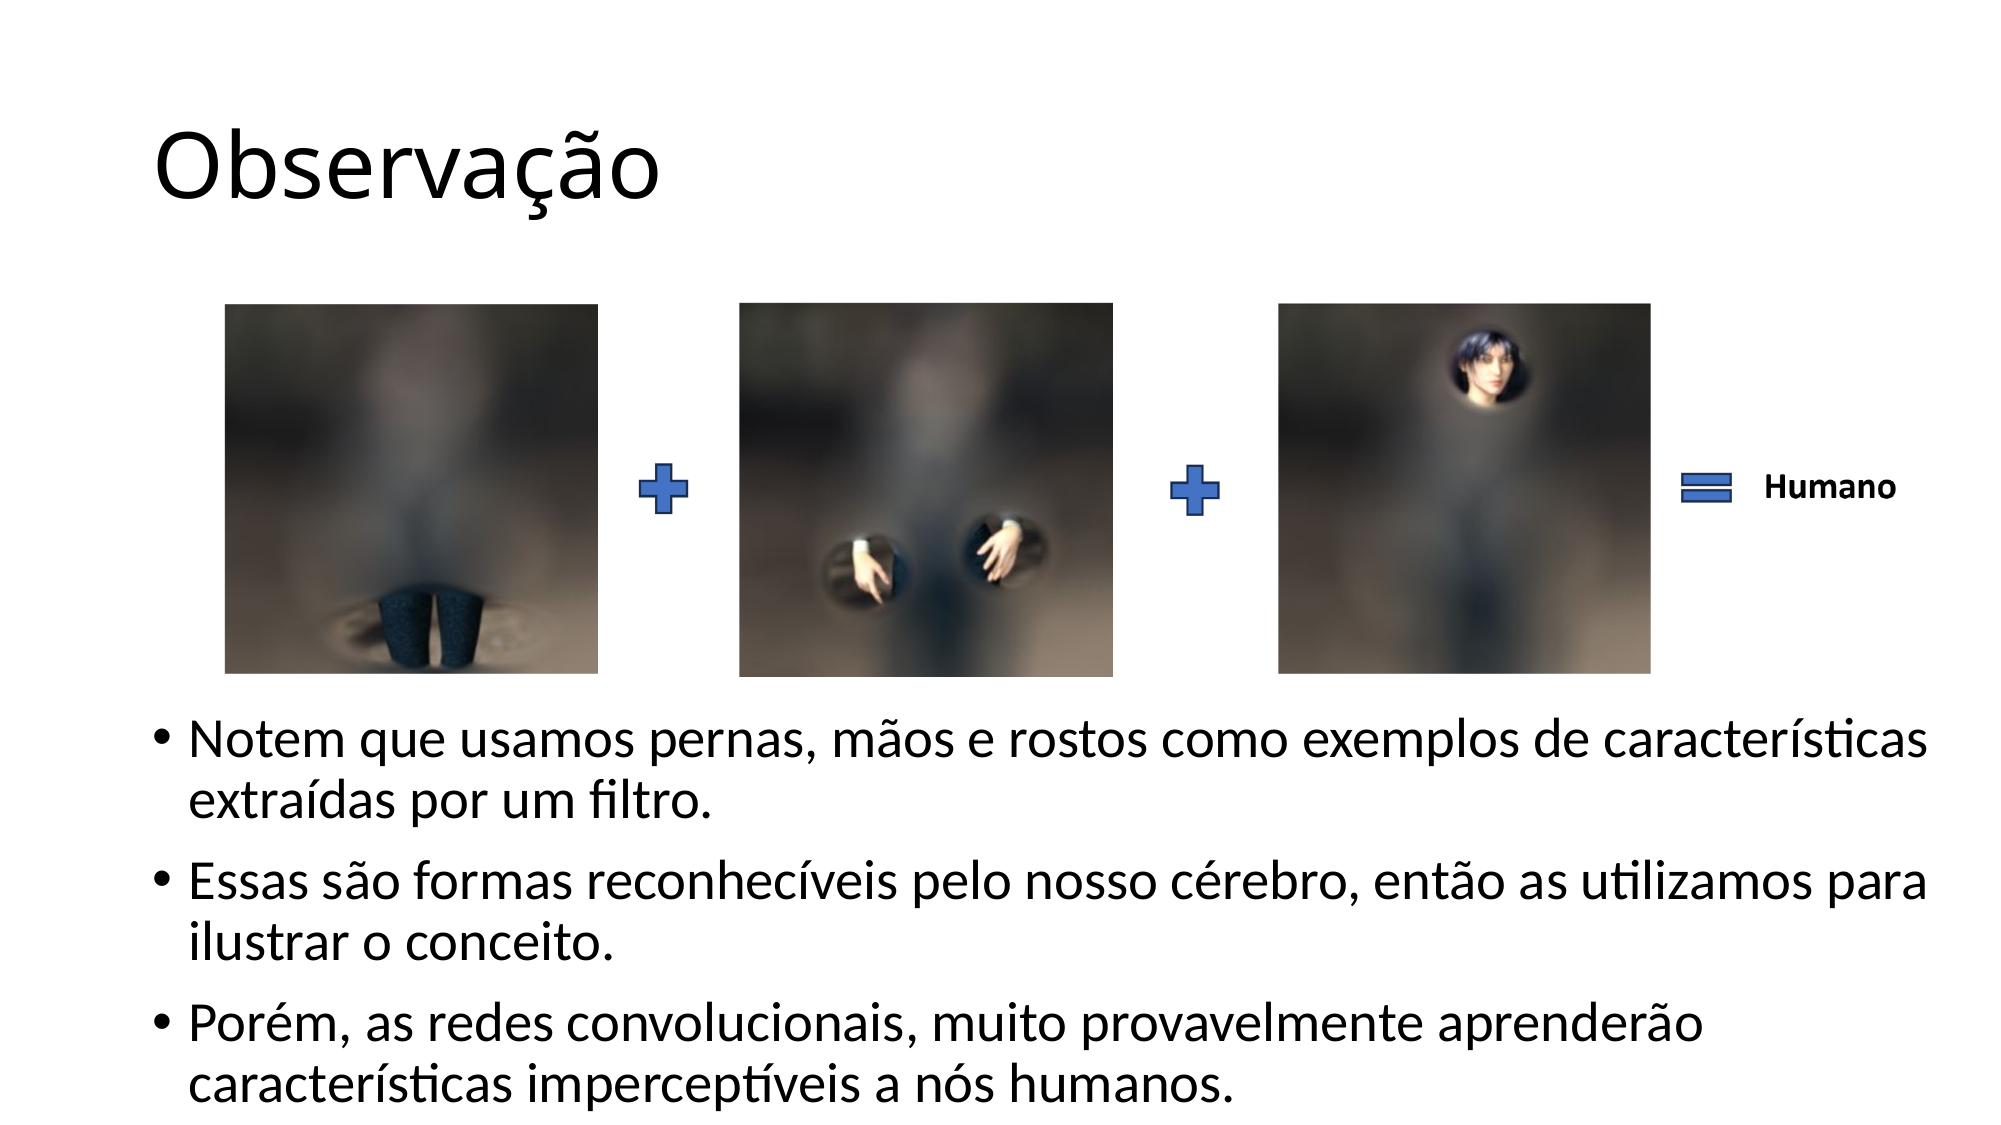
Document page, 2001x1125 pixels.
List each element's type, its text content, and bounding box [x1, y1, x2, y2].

title Observação [137, 59, 1863, 278]
list Notem que usamos pernas, mãos e rostos como exemplos de características extraídas por um filtro. Essas são formas reconhecíveis pelo nosso cérebro, então as utilizamos para ilustrar o conceito. Porém, as redes convolucionais, muito provavelmente aprenderão características imperceptíveis a nós humanos. [137, 701, 1977, 1125]
picture [224, 302, 1921, 677]
